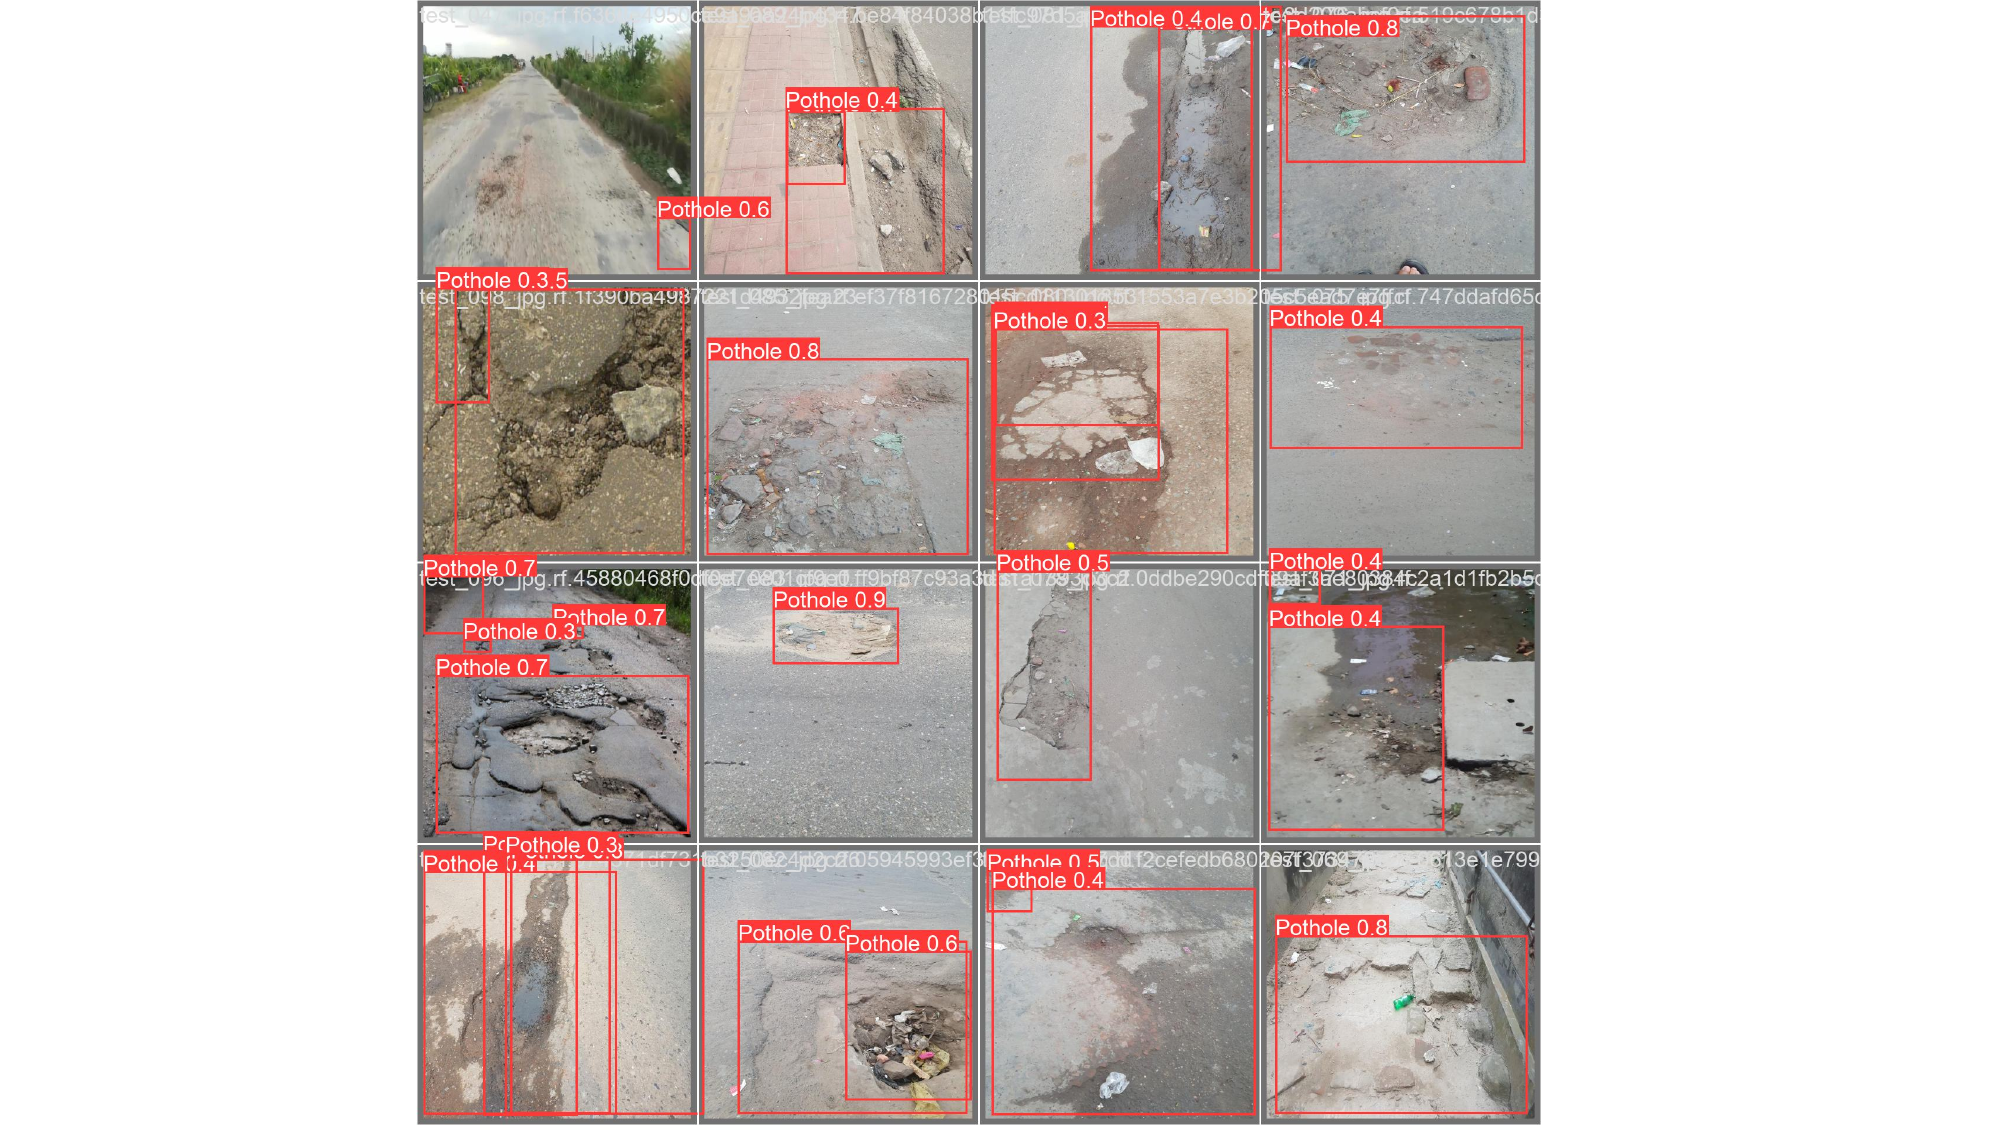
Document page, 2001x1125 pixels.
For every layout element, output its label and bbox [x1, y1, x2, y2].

picture [415, 0, 1541, 1125]
